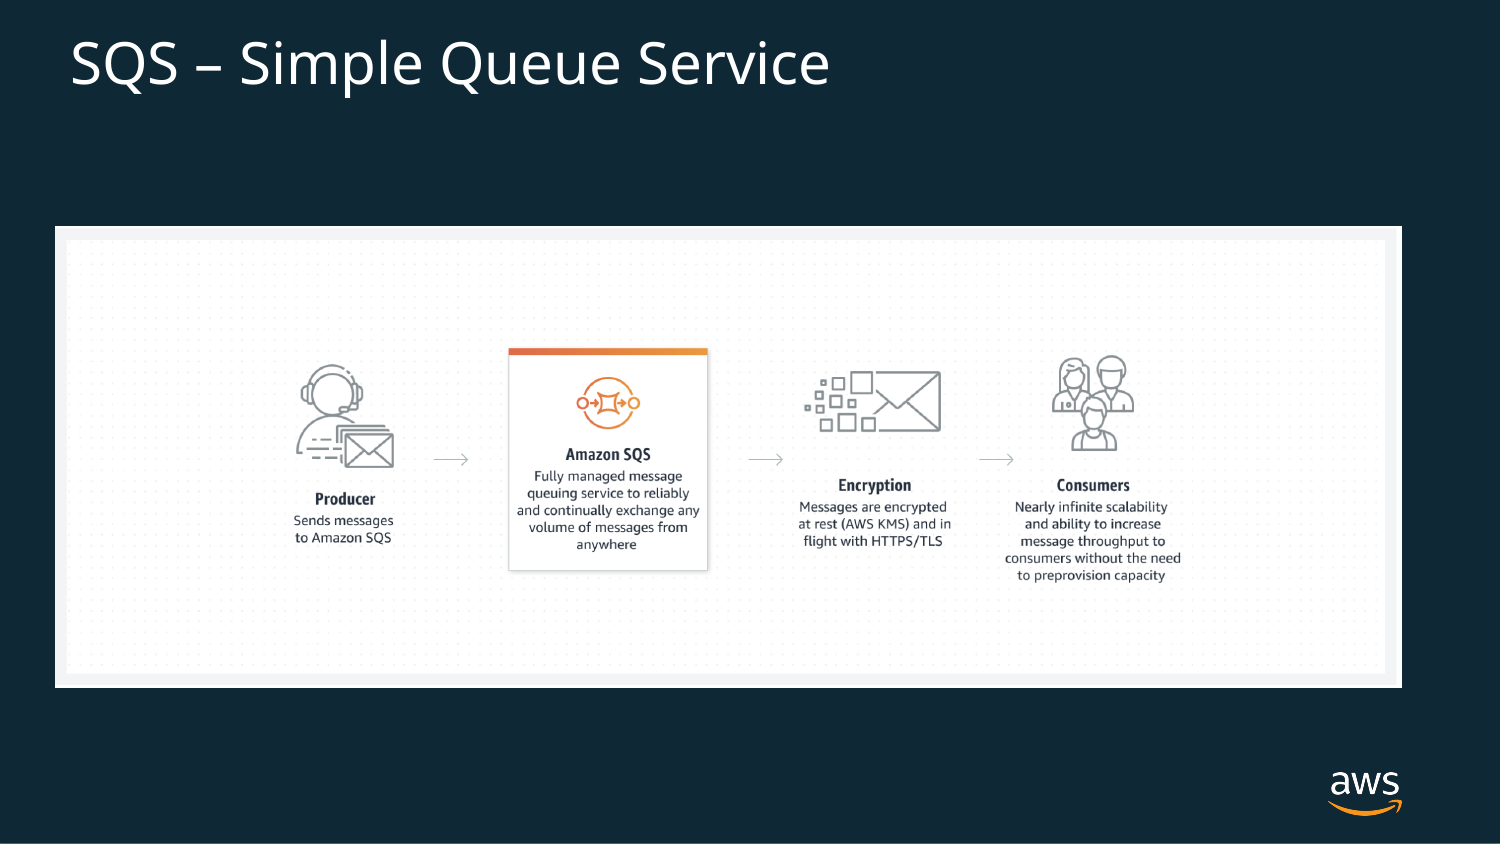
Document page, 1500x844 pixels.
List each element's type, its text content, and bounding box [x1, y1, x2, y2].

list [55, 226, 1402, 688]
title SQS – Simple Queue Service [55, 18, 1402, 109]
picture [1328, 772, 1402, 816]
